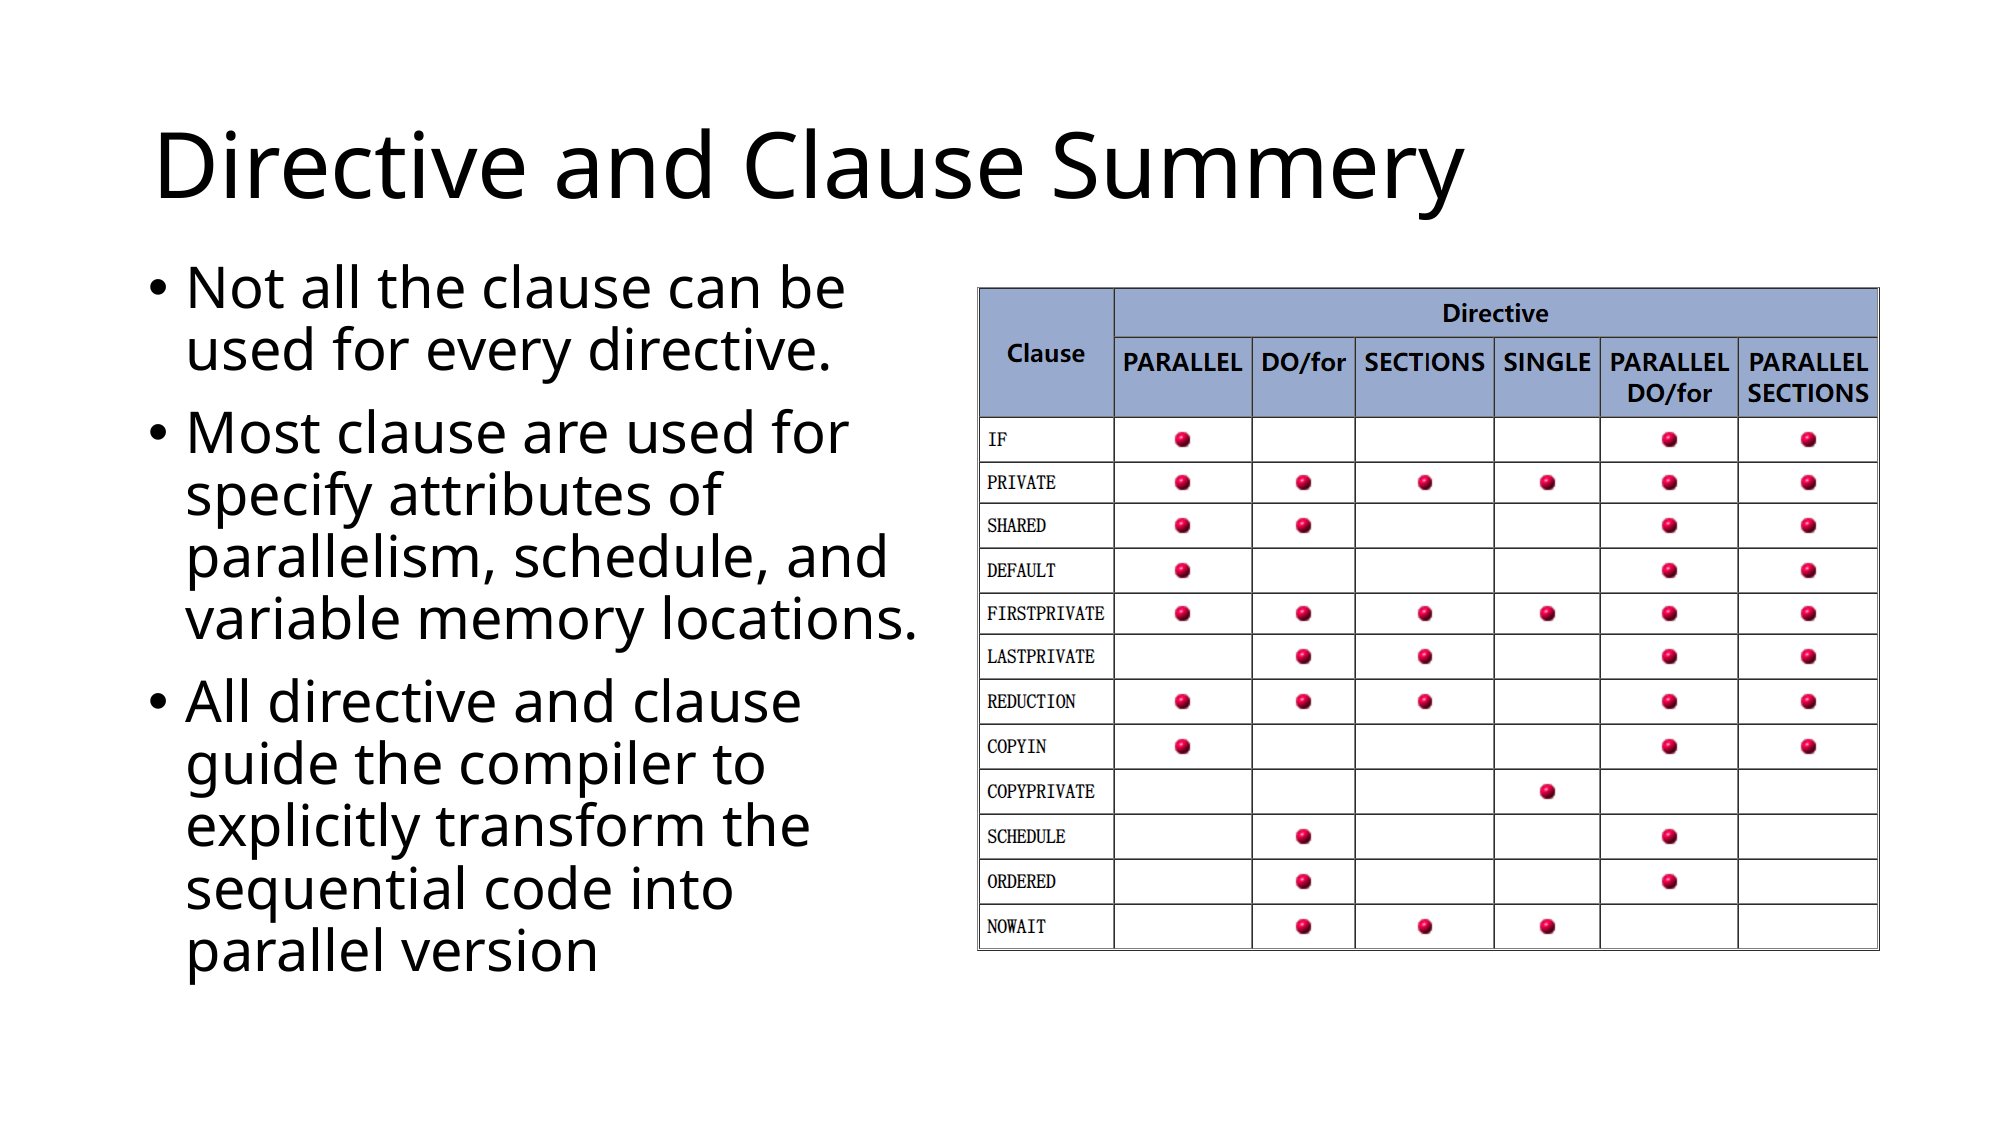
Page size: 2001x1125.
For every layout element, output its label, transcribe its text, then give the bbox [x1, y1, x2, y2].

picture [954, 274, 1900, 968]
title Directive and Clause Summery [137, 59, 1863, 278]
list Not all the clause can be used for every directive. Most clause are used for specify attributes of parallelism, schedule, and variable memory locations. All directive and clause guide the compiler to explicitly transform the sequential code into parallel version [133, 251, 936, 1005]
